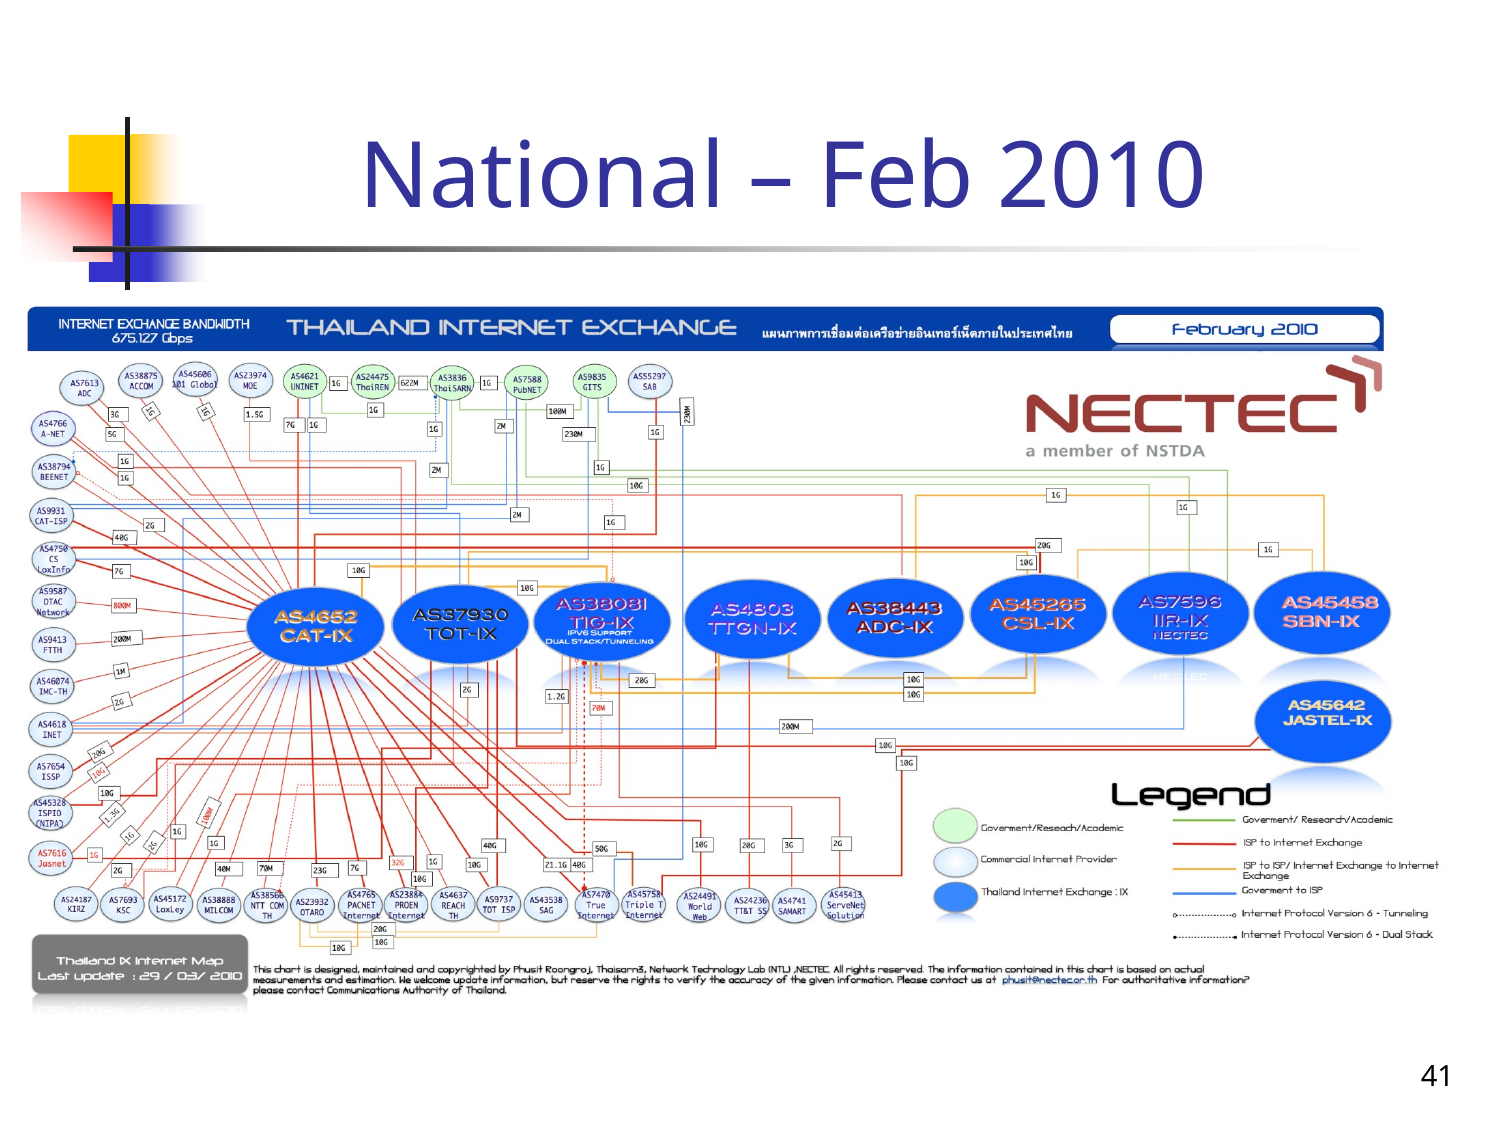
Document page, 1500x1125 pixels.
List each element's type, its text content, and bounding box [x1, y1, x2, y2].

slide_number 41 [1386, 1057, 1457, 1094]
picture [131, 134, 135, 204]
title National – Feb 2010 [135, 116, 1364, 227]
text_box [17, 299, 1489, 1035]
picture [20, 192, 1423, 282]
